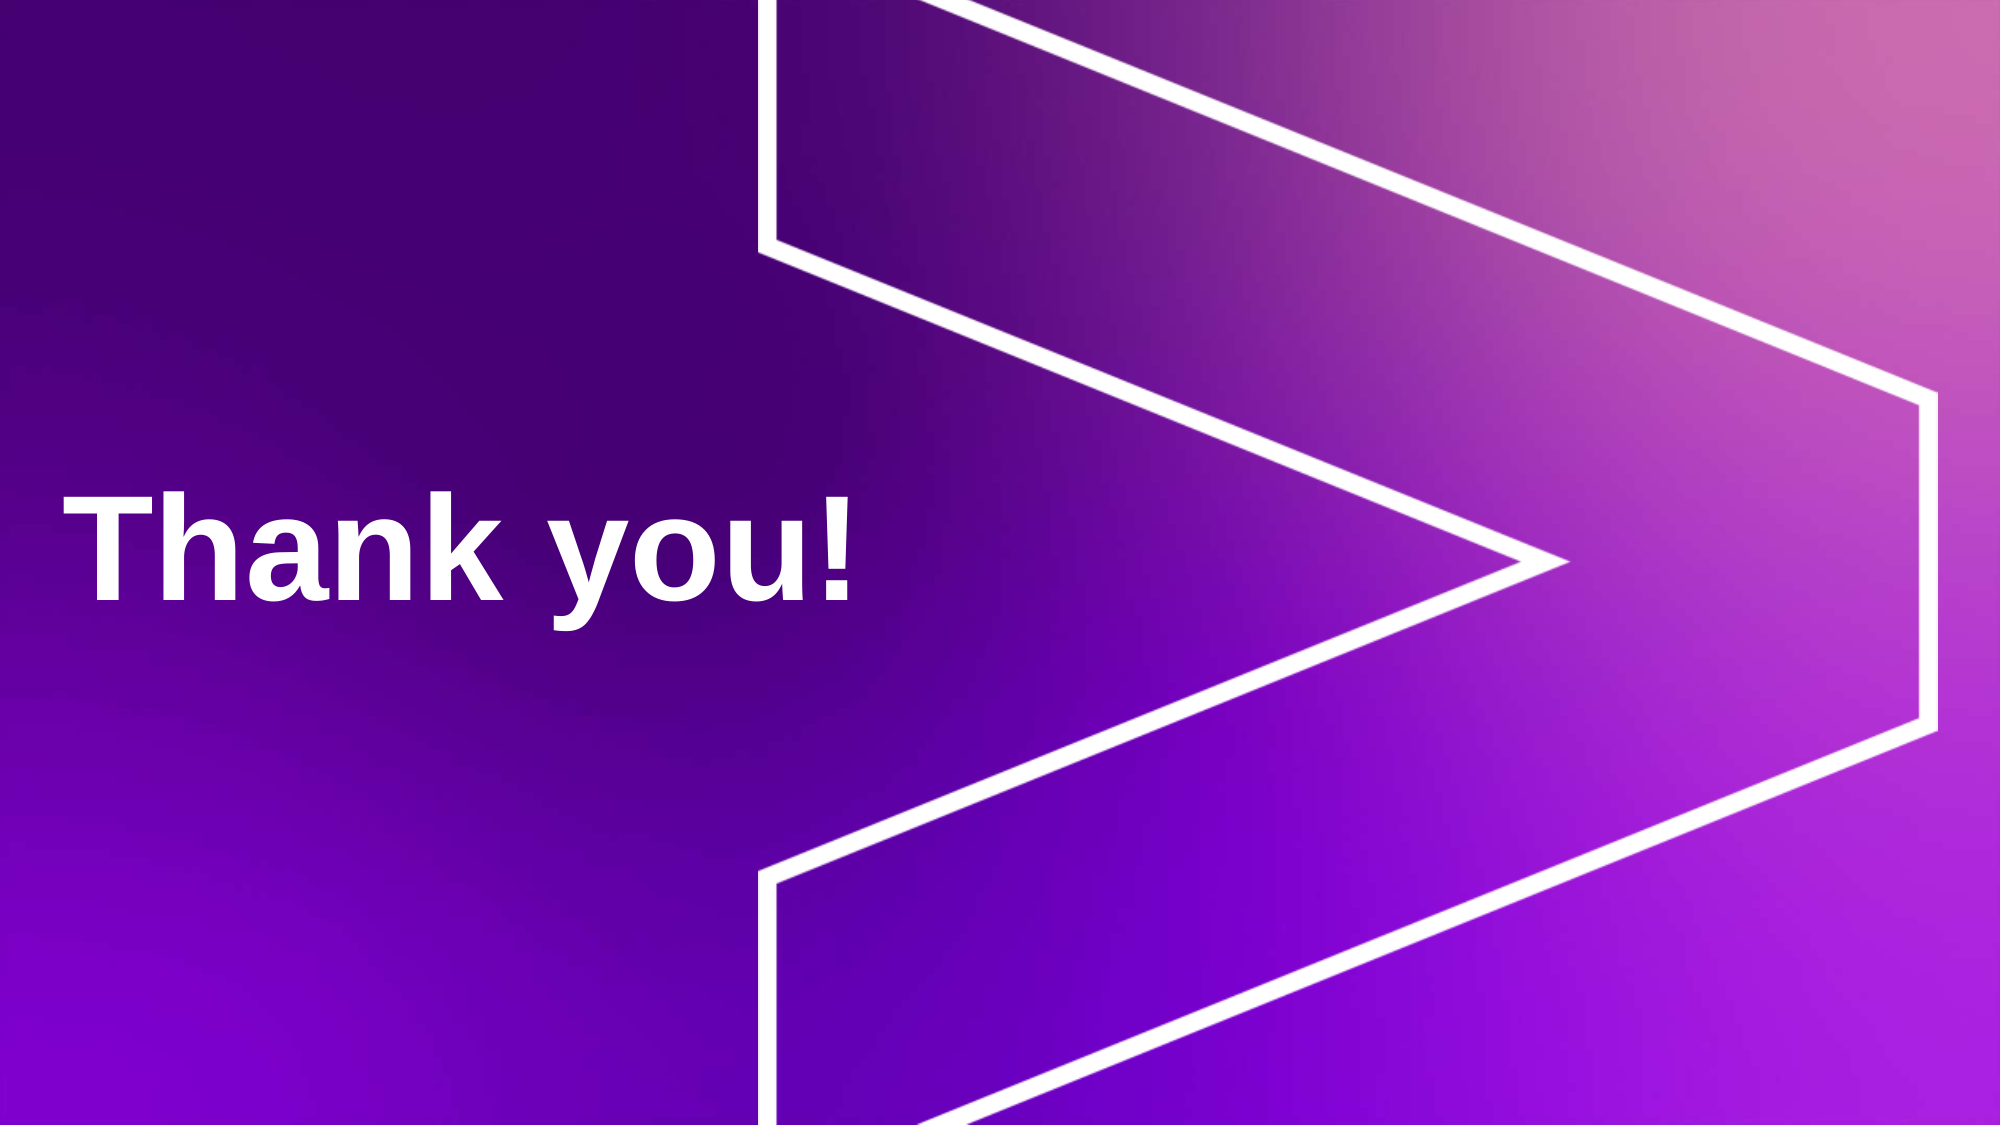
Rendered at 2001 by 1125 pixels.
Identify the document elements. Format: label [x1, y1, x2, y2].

text_box [0, 0, 2000, 1125]
